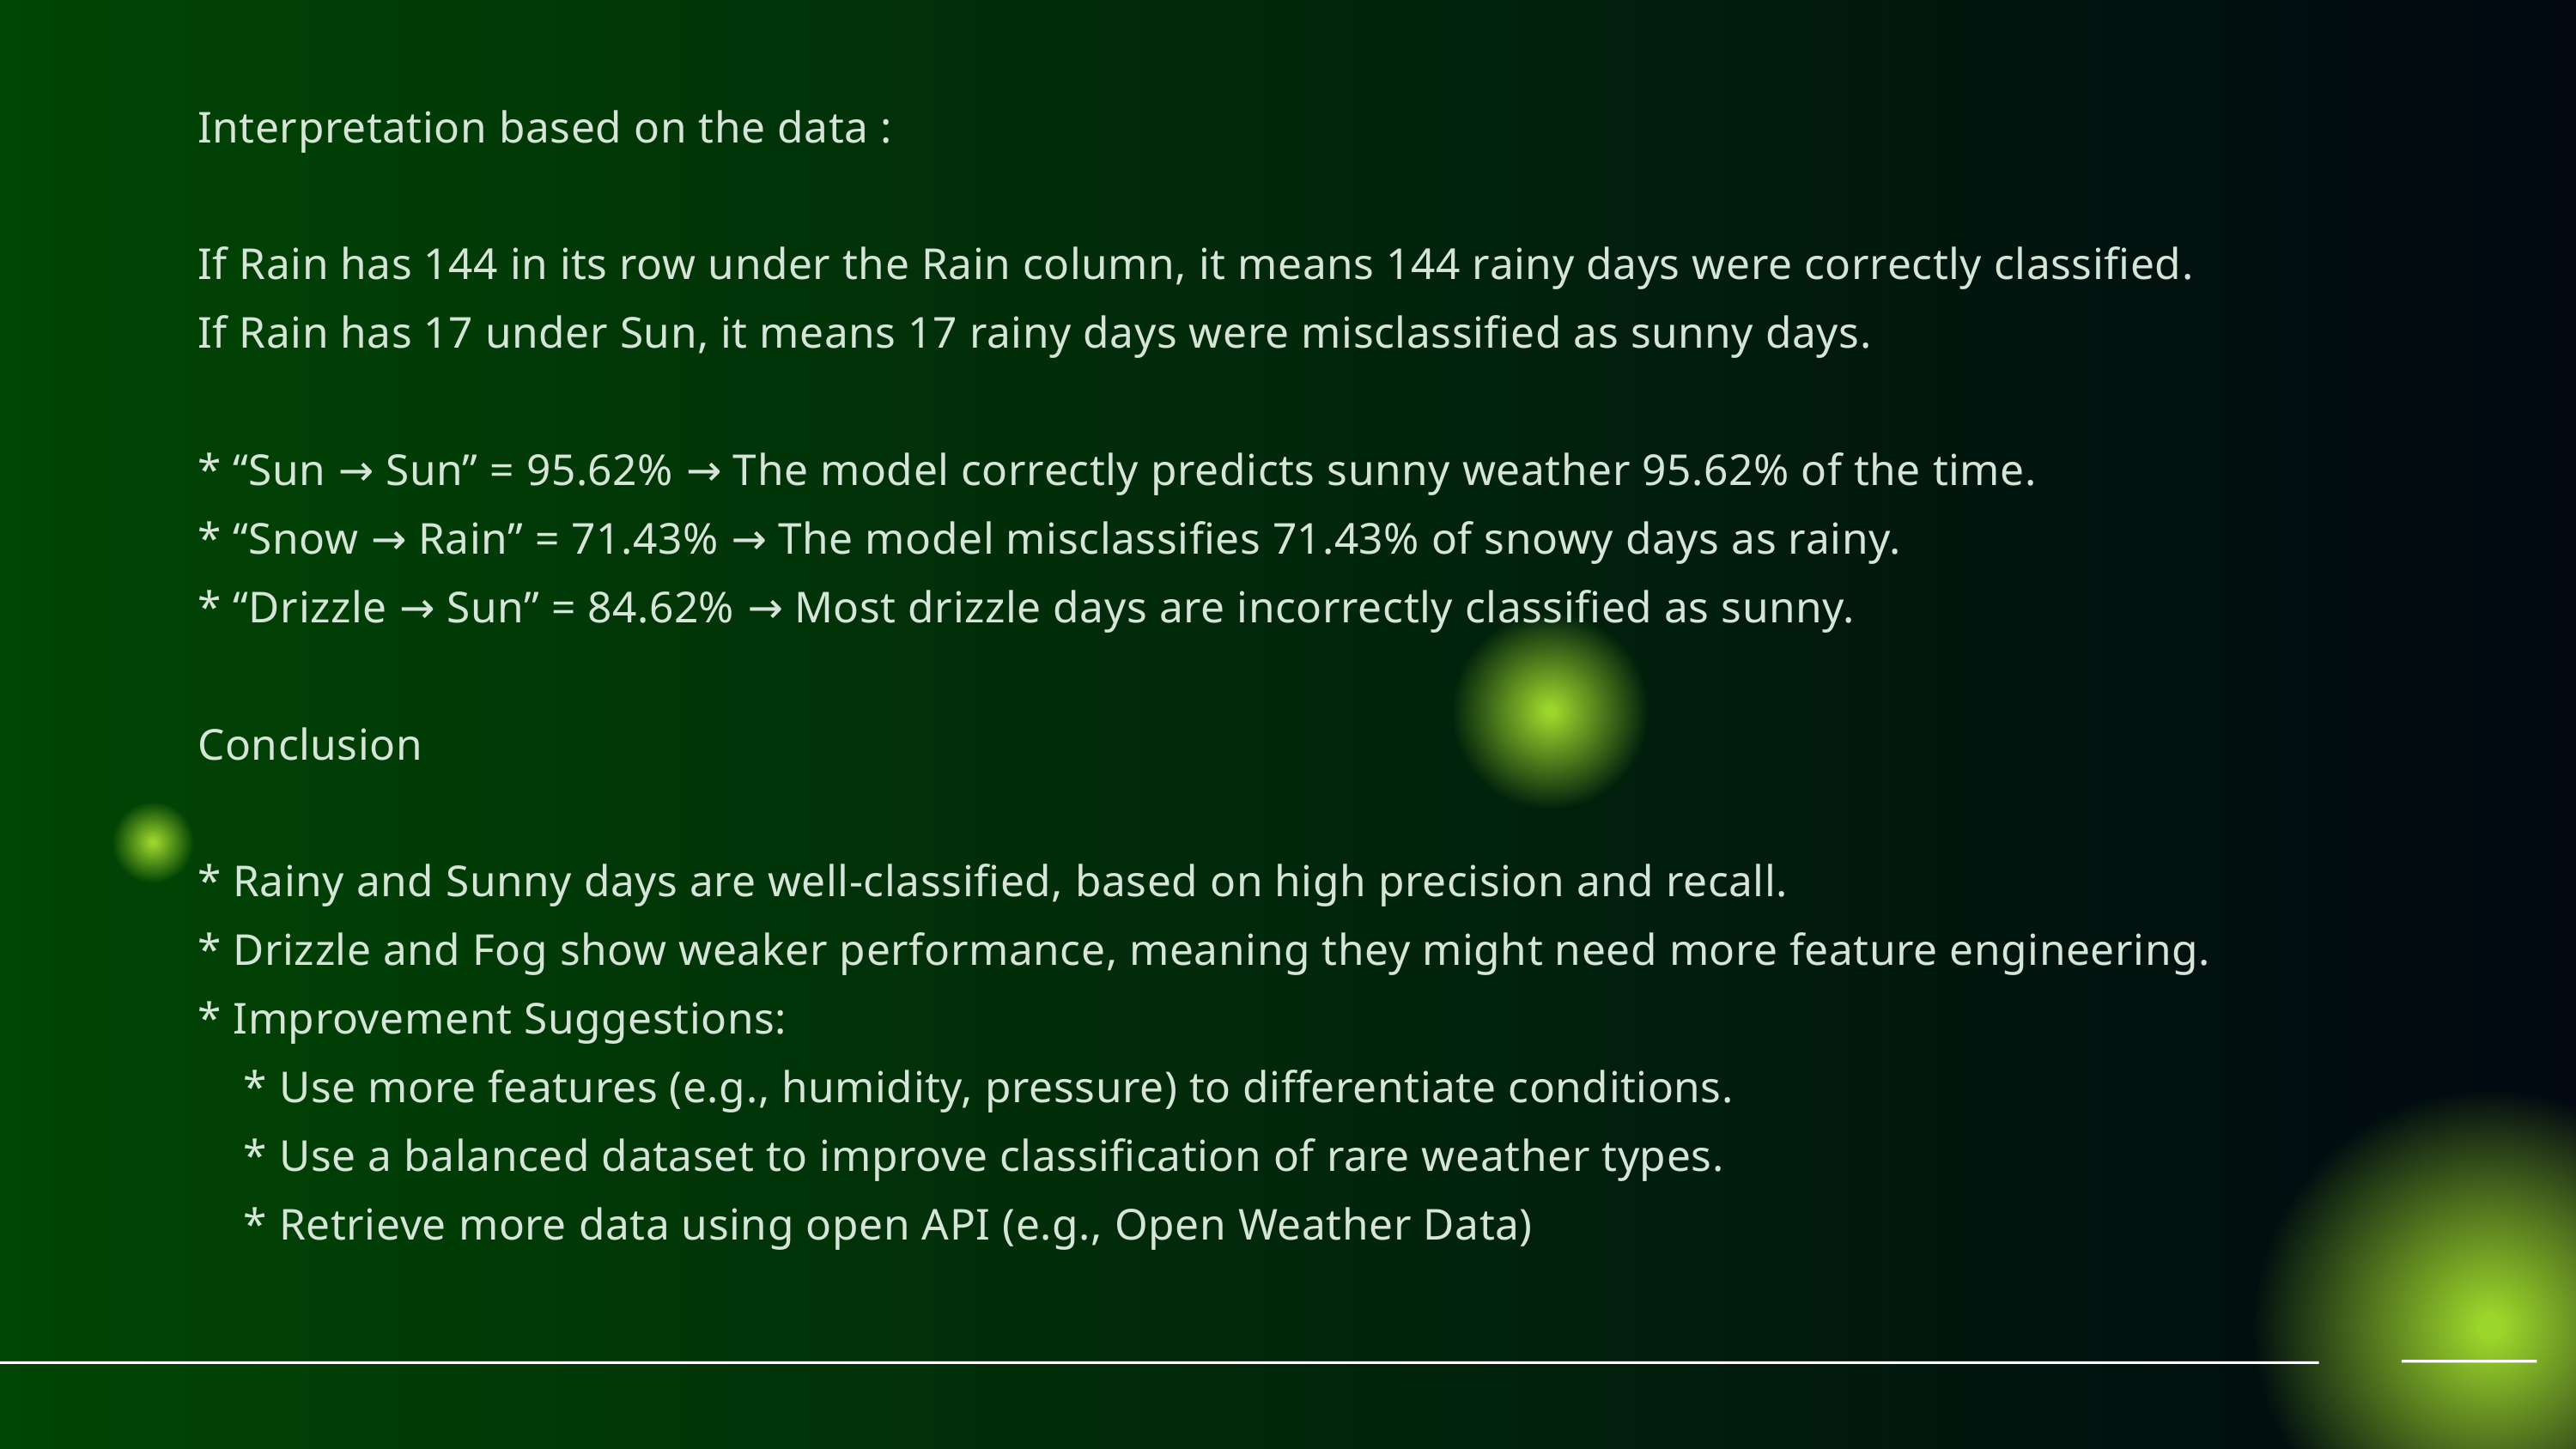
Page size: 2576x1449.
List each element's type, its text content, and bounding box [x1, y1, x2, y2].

text_box [2229, 1065, 2576, 1449]
text_box Interpretation based on the data : If Rain has 144 in its row under the Rain column, it means 144 rainy days were correctly classified. If Rain has 17 under Sun, it means 17 rainy days were misclassified as sunny days. * “Sun → Sun” = 95.62% → The model correctly predicts sunny weather 95.62% of the time. * “Snow → Rain” = 71.43% → The model misclassifies 71.43% of snowy days as rainy. * “Drizzle → Sun” = 84.62% → Most drizzle days are incorrectly classified as sunny. Conclusion * Rainy and Sunny days are well-classified, based on high precision and recall. * Drizzle and Fog show weaker performance, meaning they might need more feature engineering. * Improvement Suggestions: * Use more features (e.g., humidity, pressure) to differentiate conditions. * Use a balanced dataset to improve classification of rare weather types. * Retrieve more data using open API (e.g., Open Weather Data) [197, 82, 2319, 1249]
text_box [108, 798, 197, 888]
